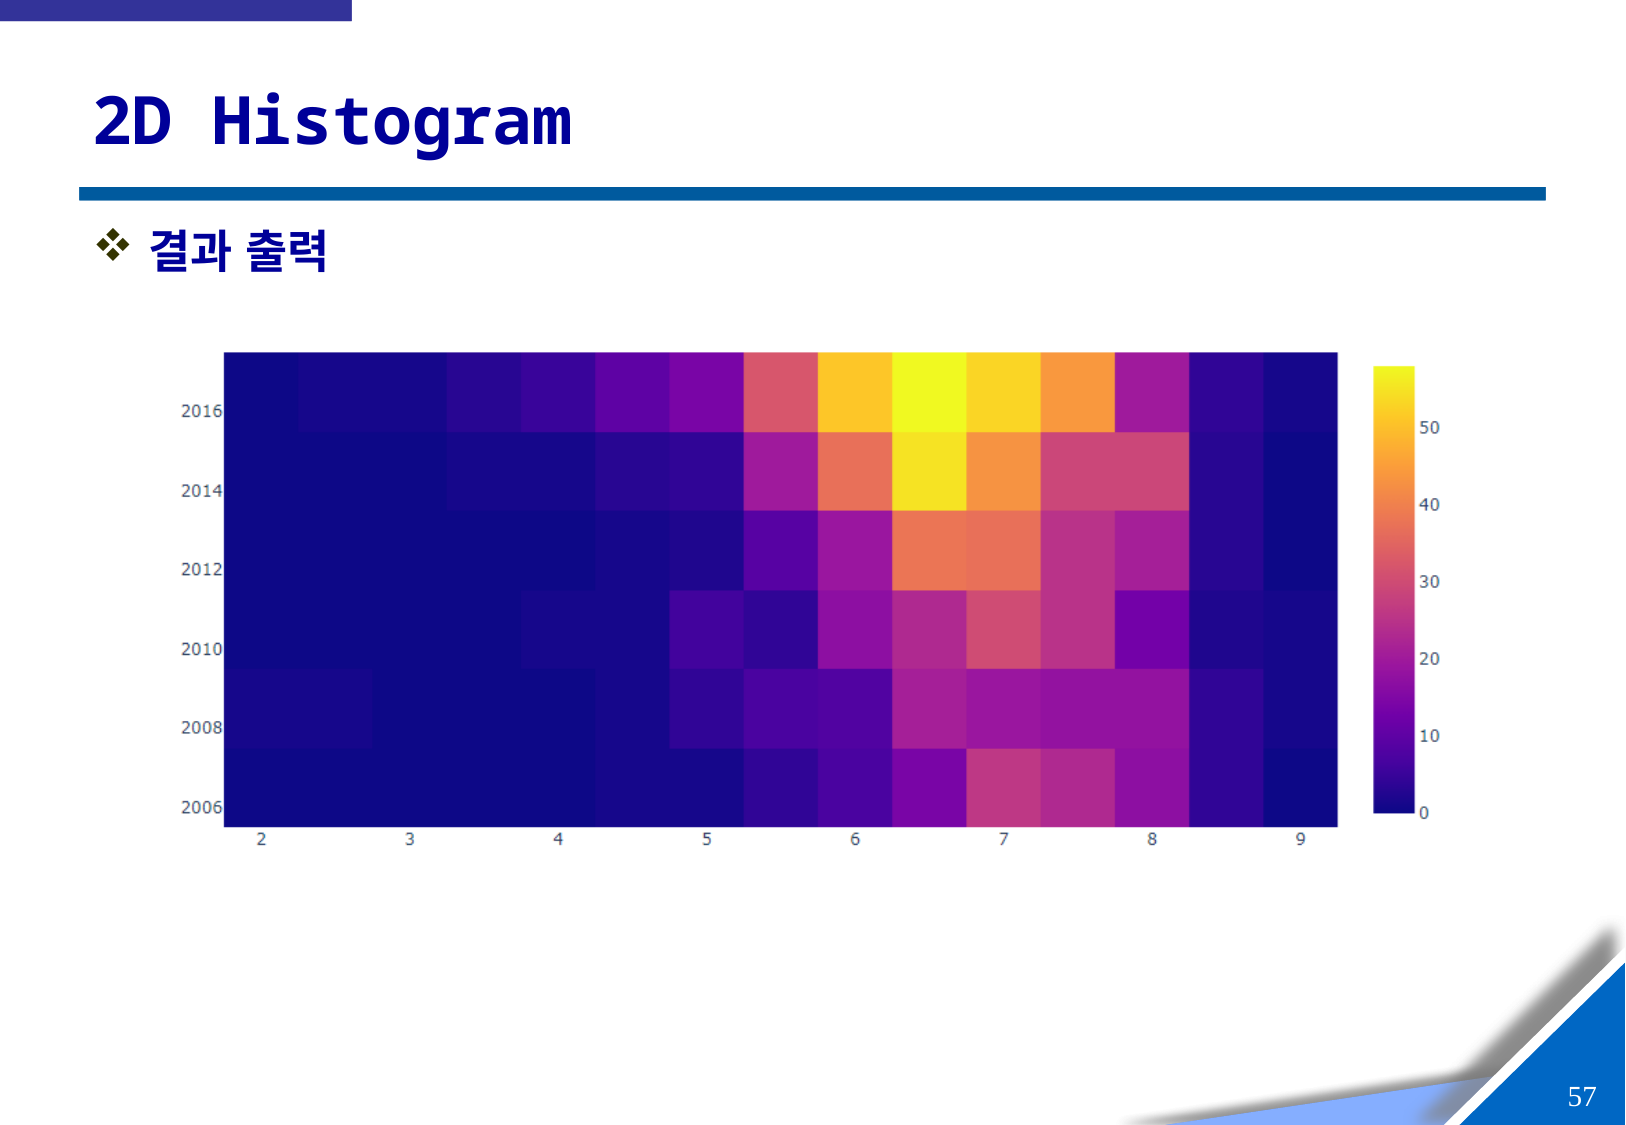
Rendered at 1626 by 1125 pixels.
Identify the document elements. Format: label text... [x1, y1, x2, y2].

slide_number 56 [1567, 1076, 1605, 1113]
title 2D Histogram [77, 59, 1544, 177]
list 결과 출력 [77, 215, 1544, 1077]
picture [165, 314, 1456, 870]
